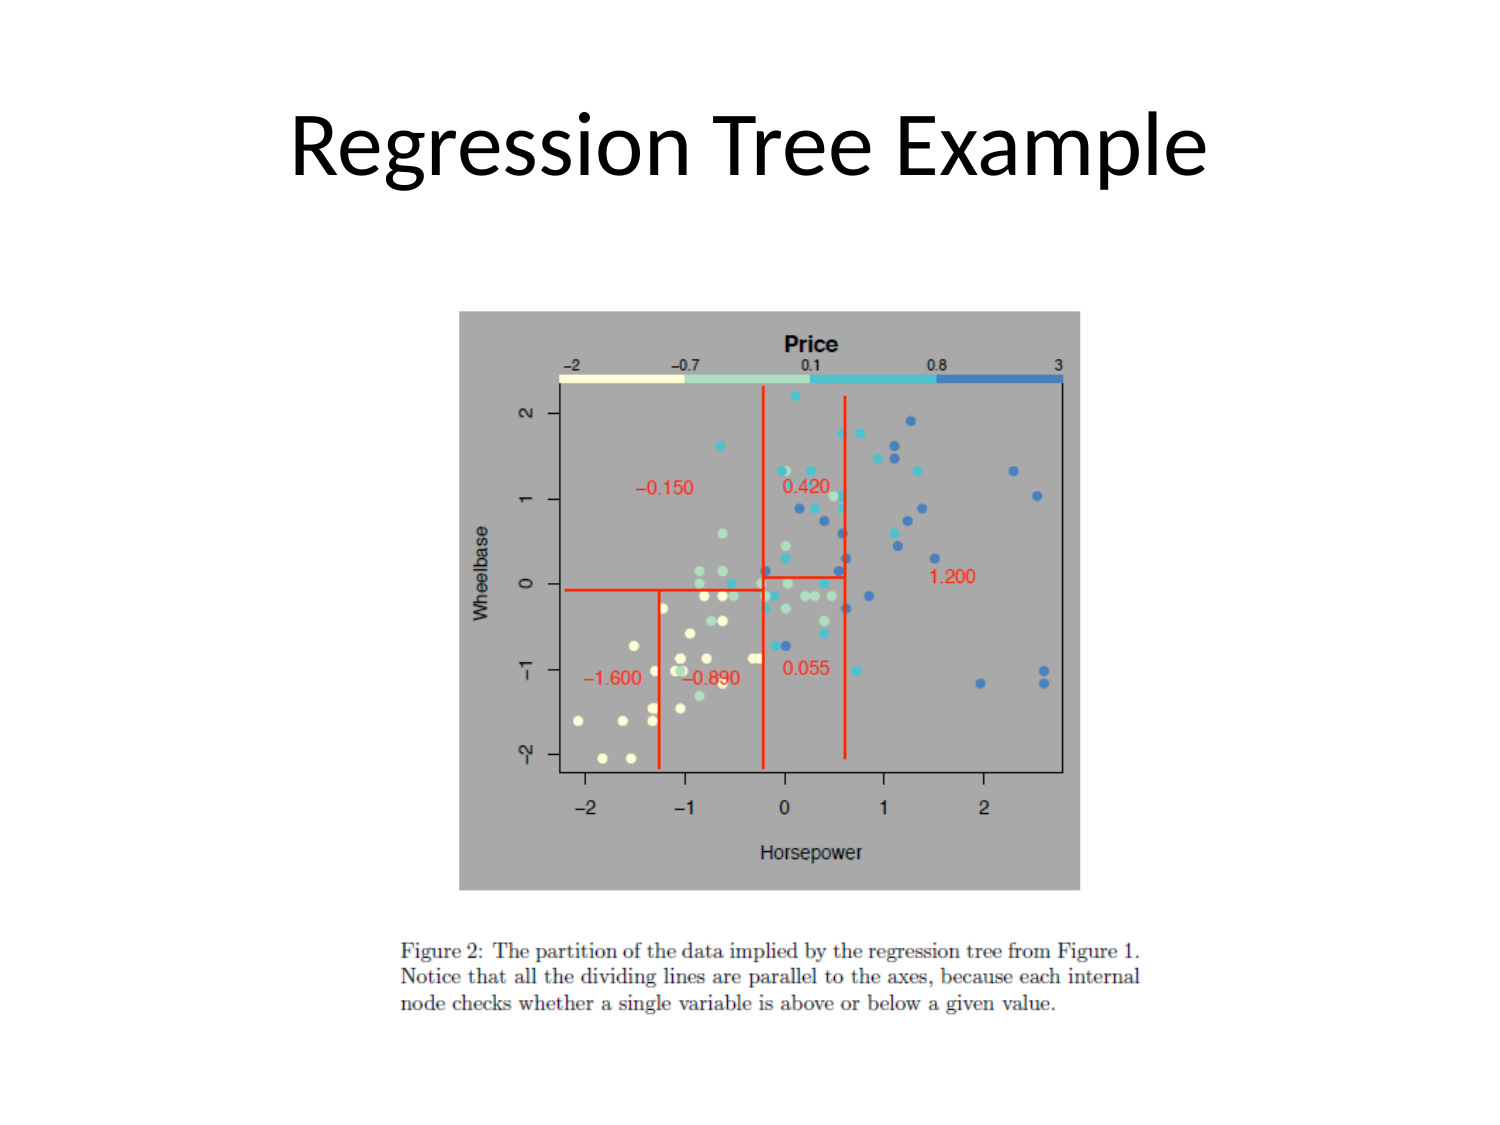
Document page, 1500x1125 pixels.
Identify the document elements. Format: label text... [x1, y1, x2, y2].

picture [399, 299, 1171, 1036]
title Regression Tree Example [75, 45, 1425, 233]
